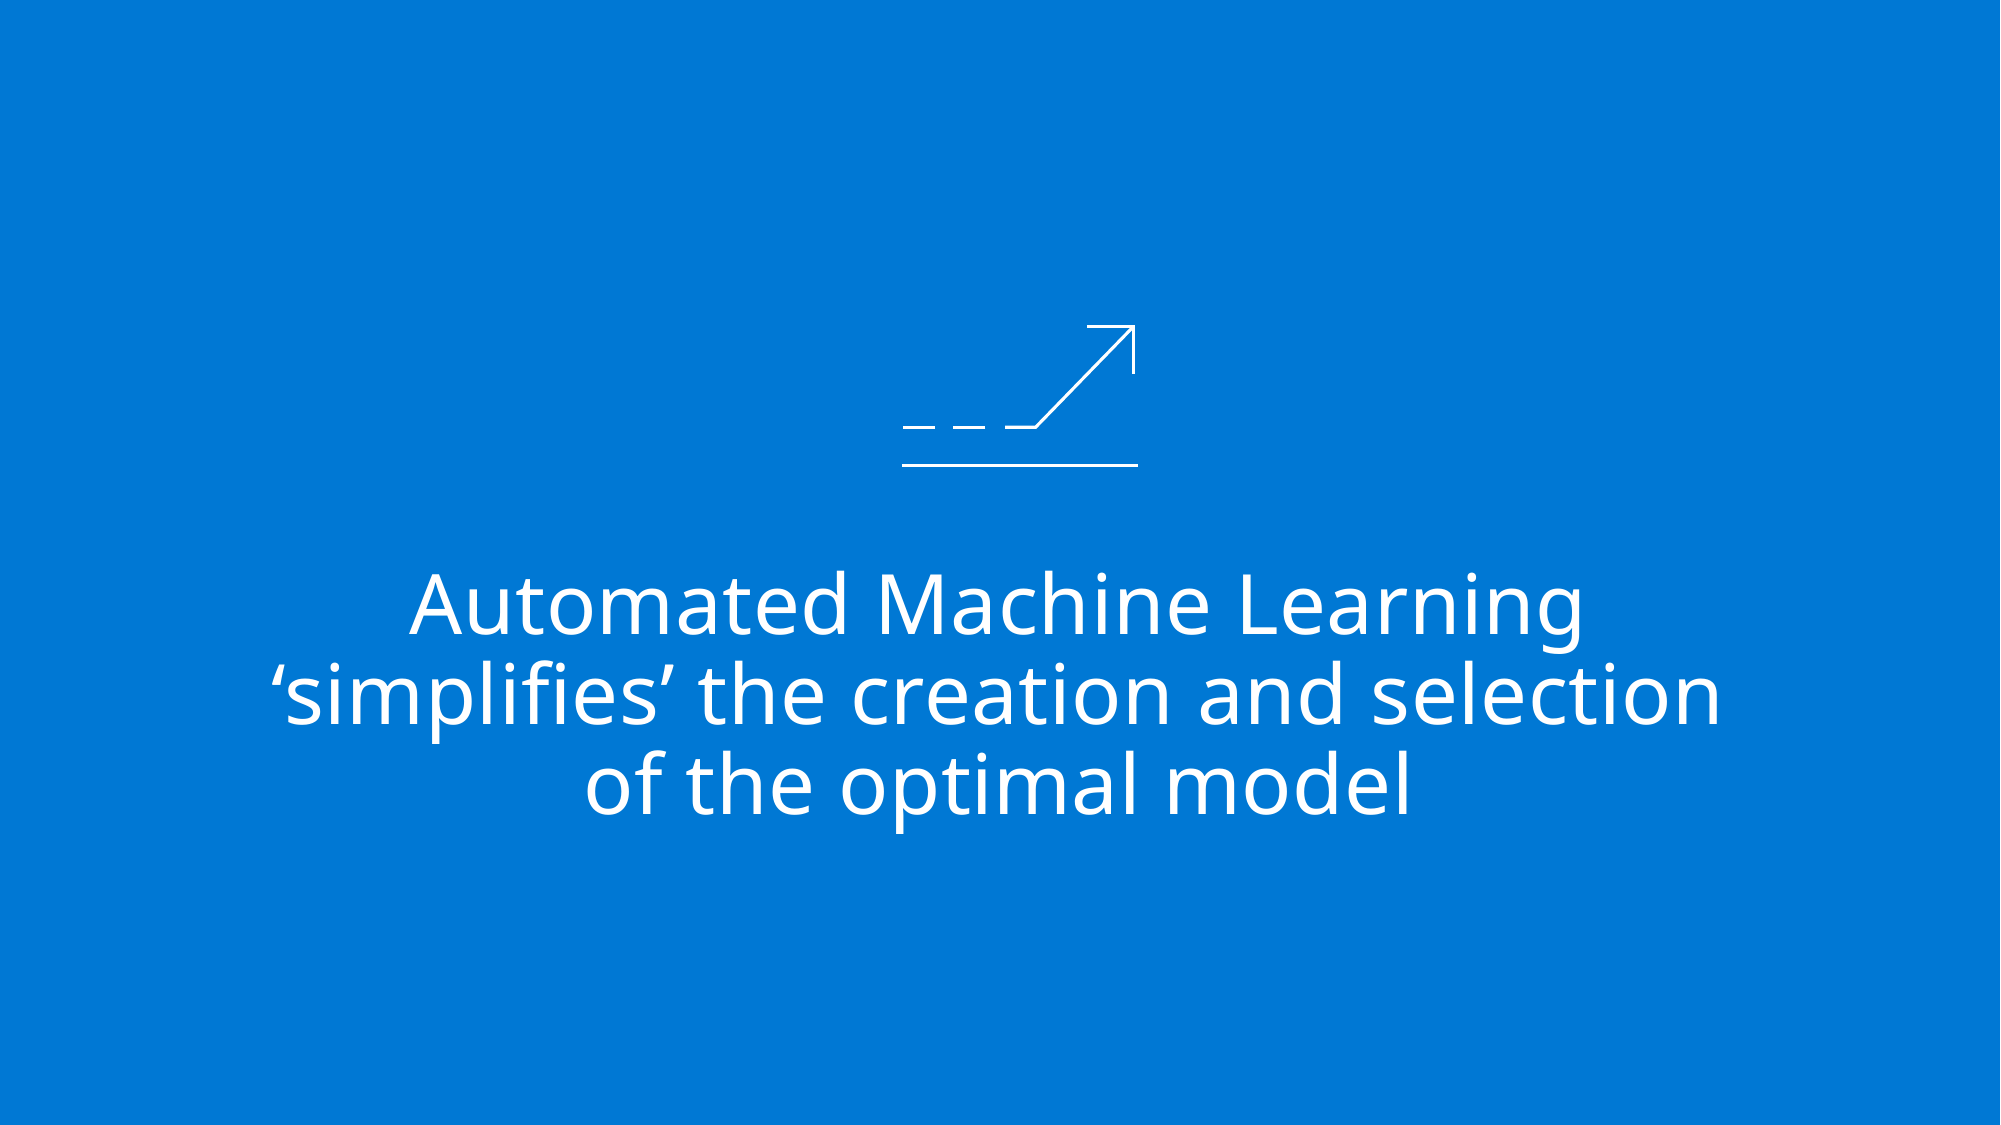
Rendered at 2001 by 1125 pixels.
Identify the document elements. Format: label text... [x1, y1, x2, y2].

title Automated Machine Learning ‘simplifies’ the creation and selection of the optimal model [248, 562, 1750, 896]
text_box [1005, 326, 1134, 428]
